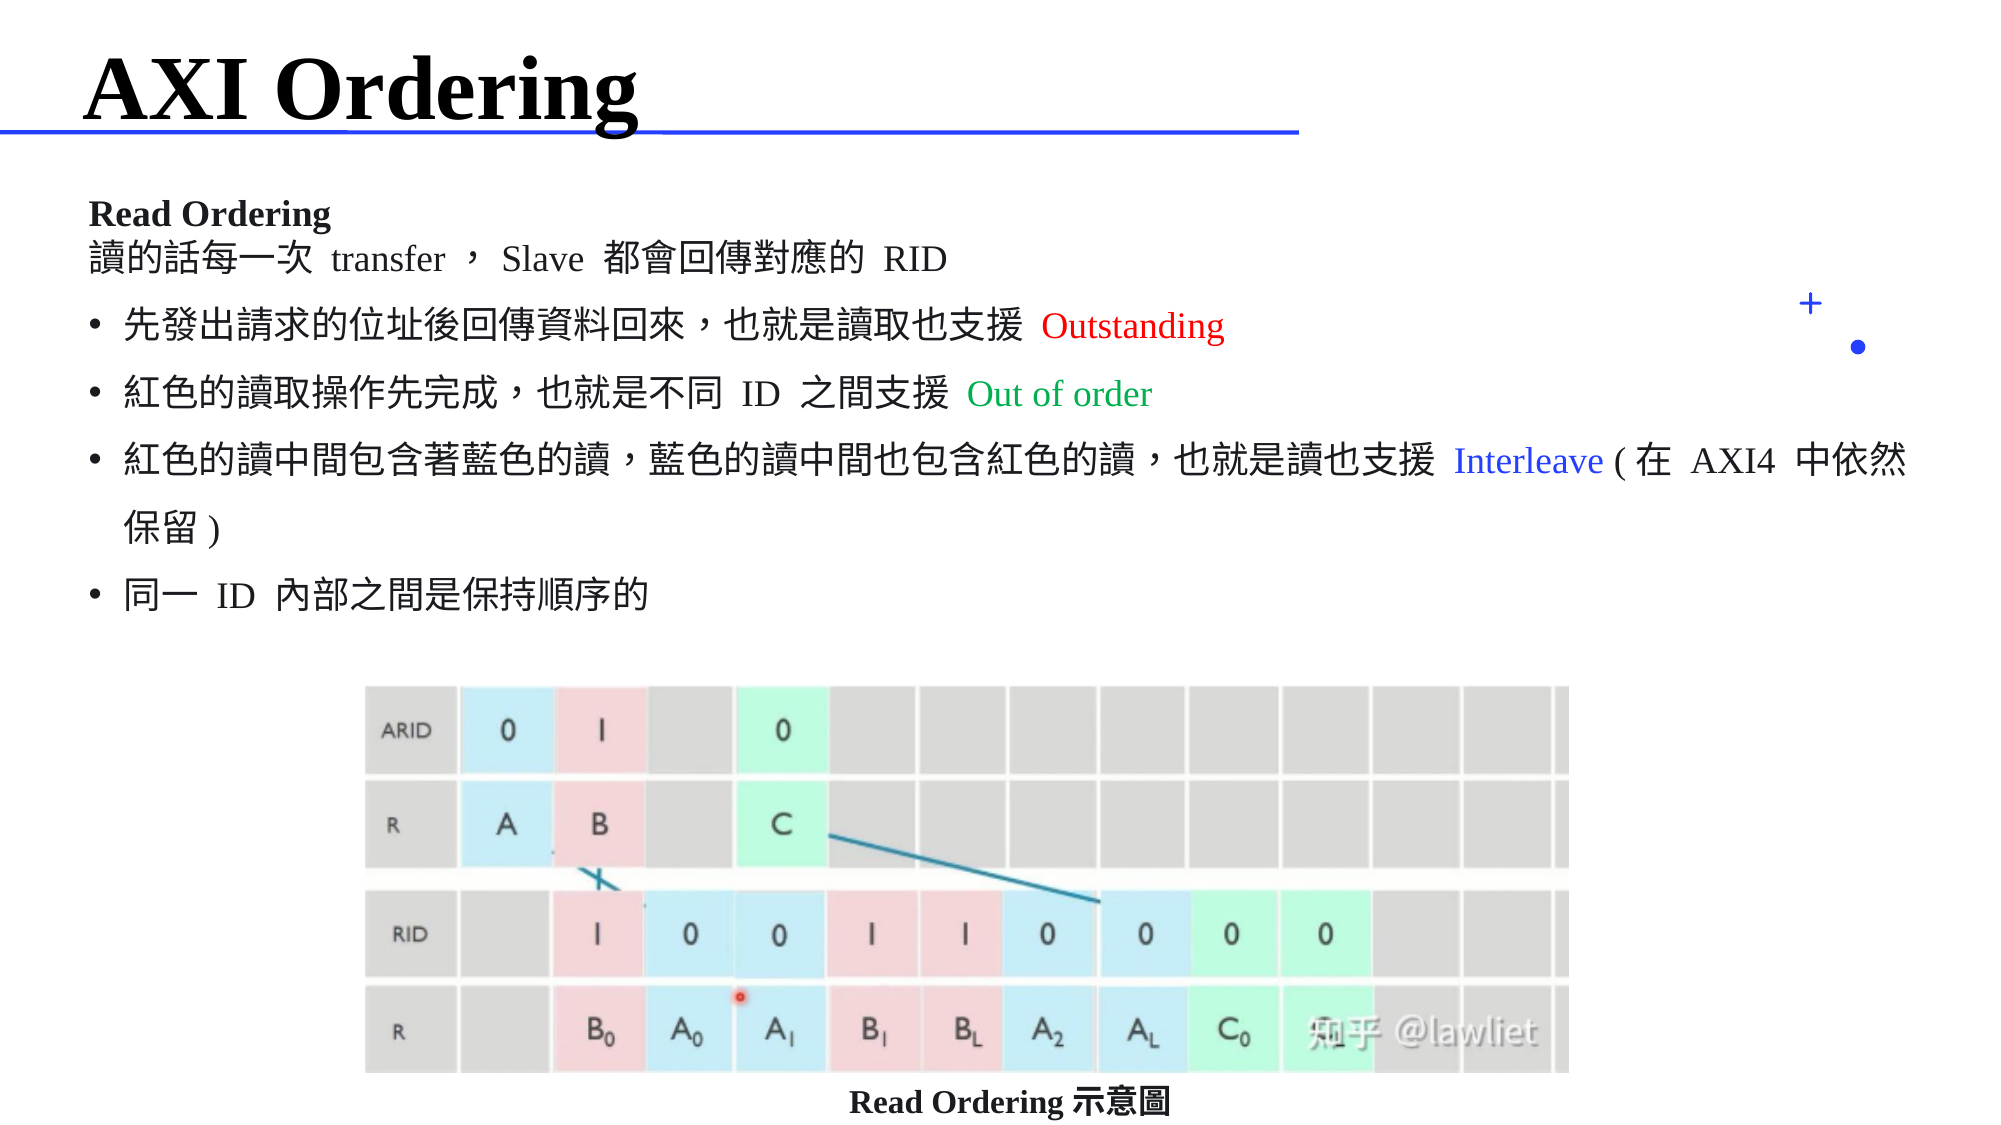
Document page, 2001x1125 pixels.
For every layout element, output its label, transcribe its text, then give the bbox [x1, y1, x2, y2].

text_box Read Ordering示意圖 [834, 1073, 1252, 1125]
text_box Read Ordering 讀的話每一次 transfer，Slave 都會回傳對應的 RID 先發出請求的位址後回傳資料回來，也就是讀取也支援 Outstanding 紅色的讀取操作先完成，也就是不同 ID 之間支援 Out of order 紅色的讀中間包含著藍色的讀，藍色的讀中間也包含紅色的讀，也就是讀也支援 Interleave (在 AXI4 中依然保留) 同一 ID 內部之間是保持順序的 [73, 181, 1936, 624]
title AXI Ordering [67, 0, 1083, 148]
picture [365, 685, 1569, 1073]
